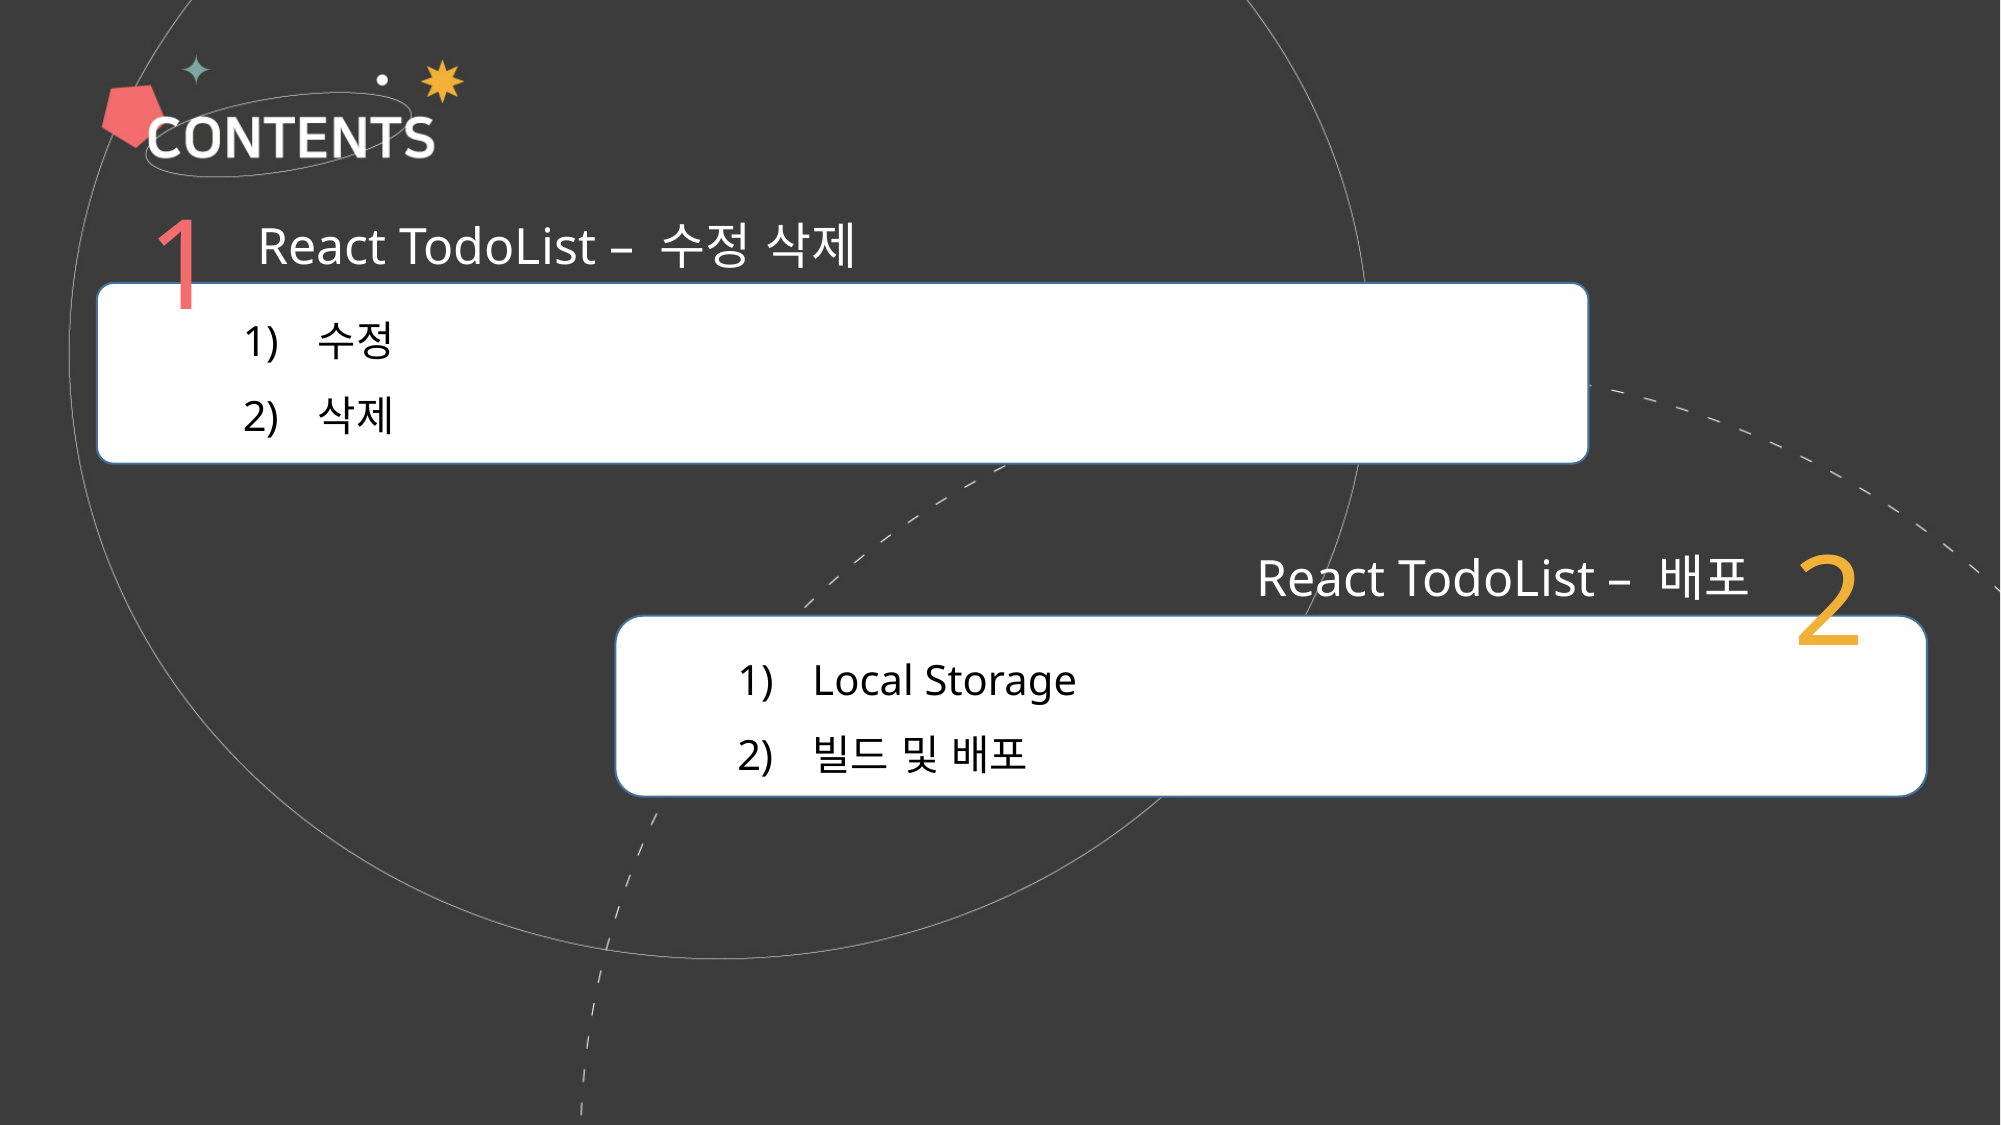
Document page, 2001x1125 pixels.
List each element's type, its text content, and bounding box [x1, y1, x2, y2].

text_box 1 [132, 177, 234, 343]
text_box React TodoList – 배포 [1241, 539, 1765, 614]
text_box 2 [1778, 512, 1880, 620]
text_box [614, 614, 1929, 798]
text_box 수정 삭제 [228, 282, 980, 448]
picture [0, 0, 2001, 1125]
text_box Local Storage 빌드 및 배포 [722, 620, 1894, 786]
text_box React TodoList – 수정 삭제 [242, 207, 873, 282]
text_box [95, 281, 1590, 465]
